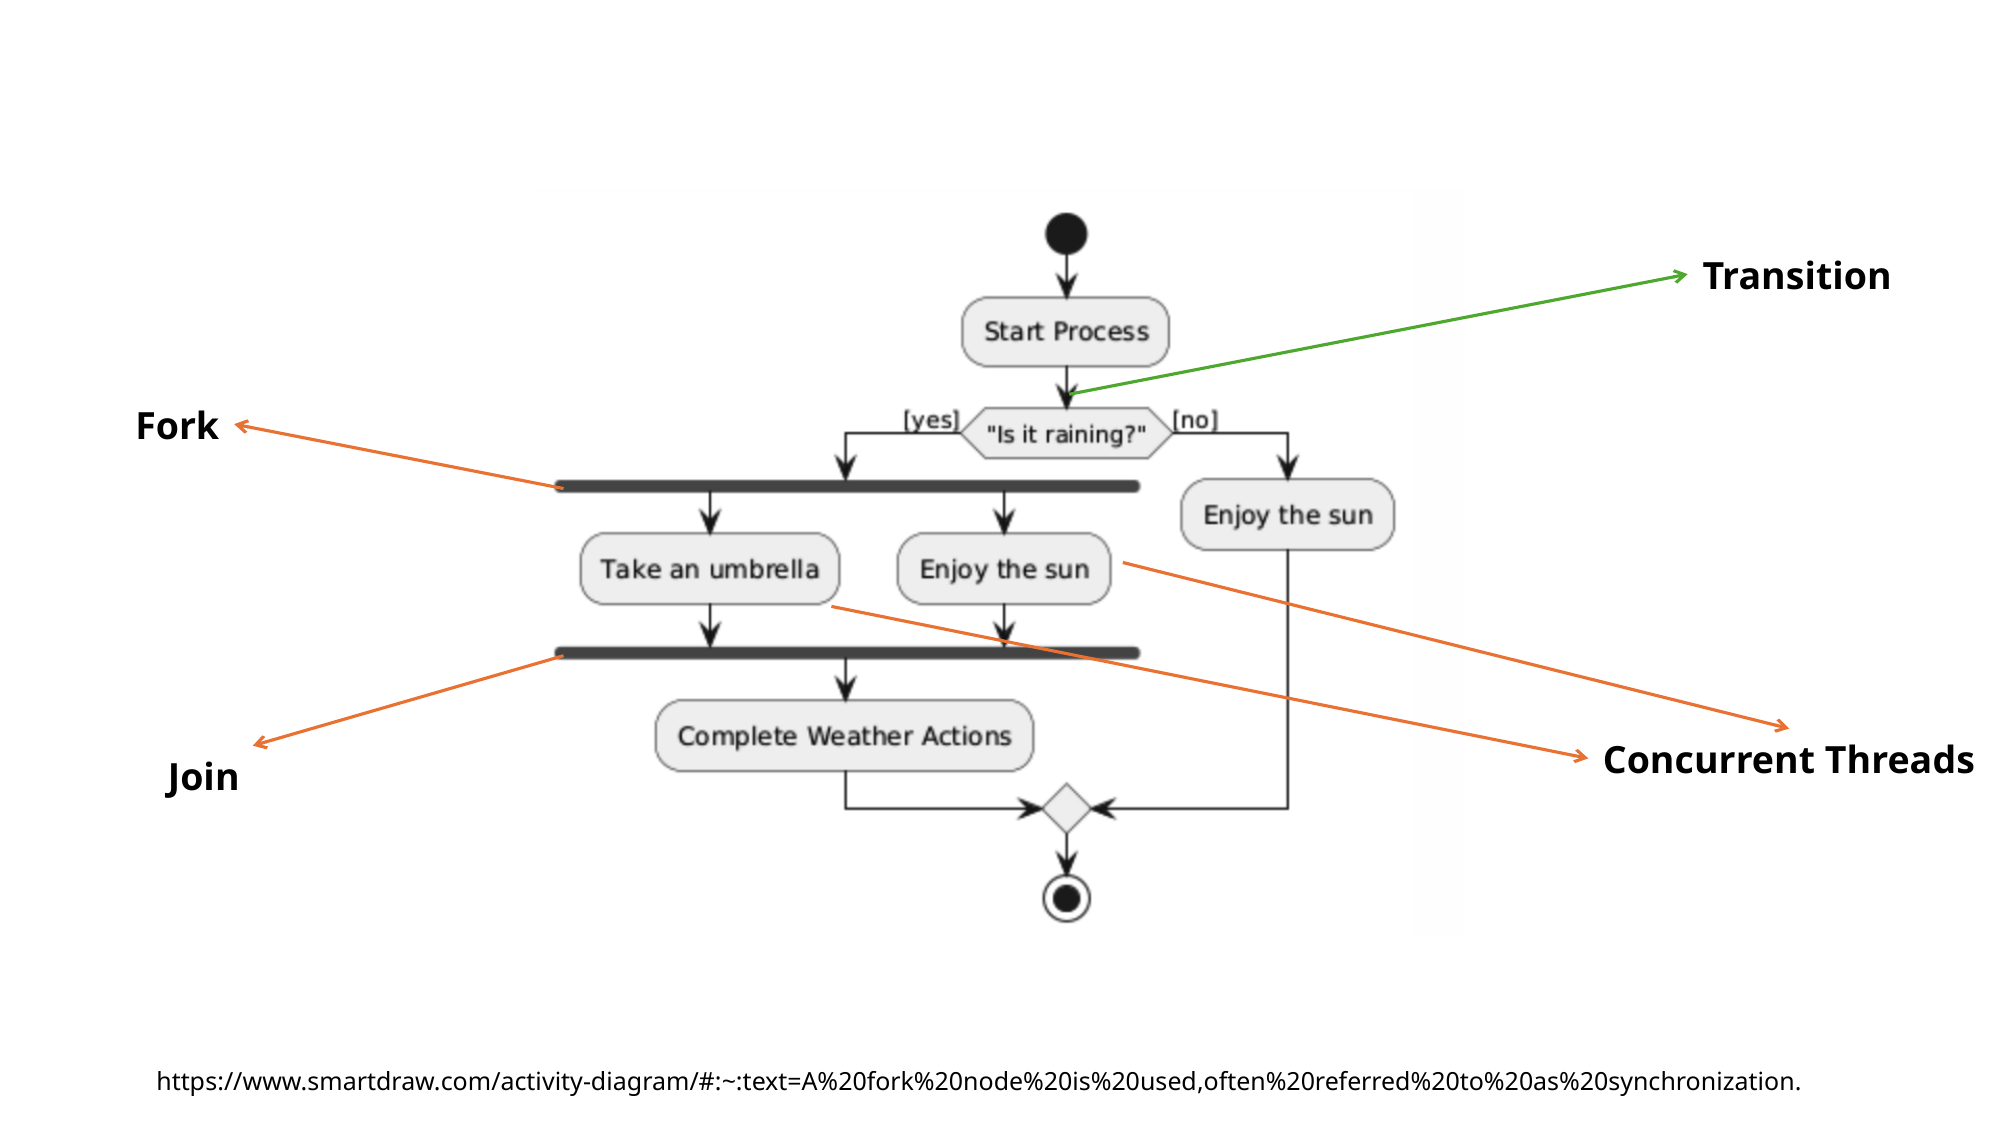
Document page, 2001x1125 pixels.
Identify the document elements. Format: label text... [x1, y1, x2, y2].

text_box Concurrent Threads [1588, 728, 1991, 789]
text_box Fork [120, 394, 235, 454]
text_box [830, 605, 1604, 760]
text_box Join [153, 745, 255, 806]
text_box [1068, 274, 1698, 395]
text_box Transition [1687, 244, 1907, 304]
text_box https://www.smartdraw.com/activity-diagram/#:~:text=A%20fork%20node%20is%20used,often%20referred%20to%20as%20synchronization. [141, 1058, 1820, 1104]
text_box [252, 655, 565, 747]
picture [536, 188, 1463, 937]
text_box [1122, 561, 1790, 729]
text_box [230, 424, 565, 490]
